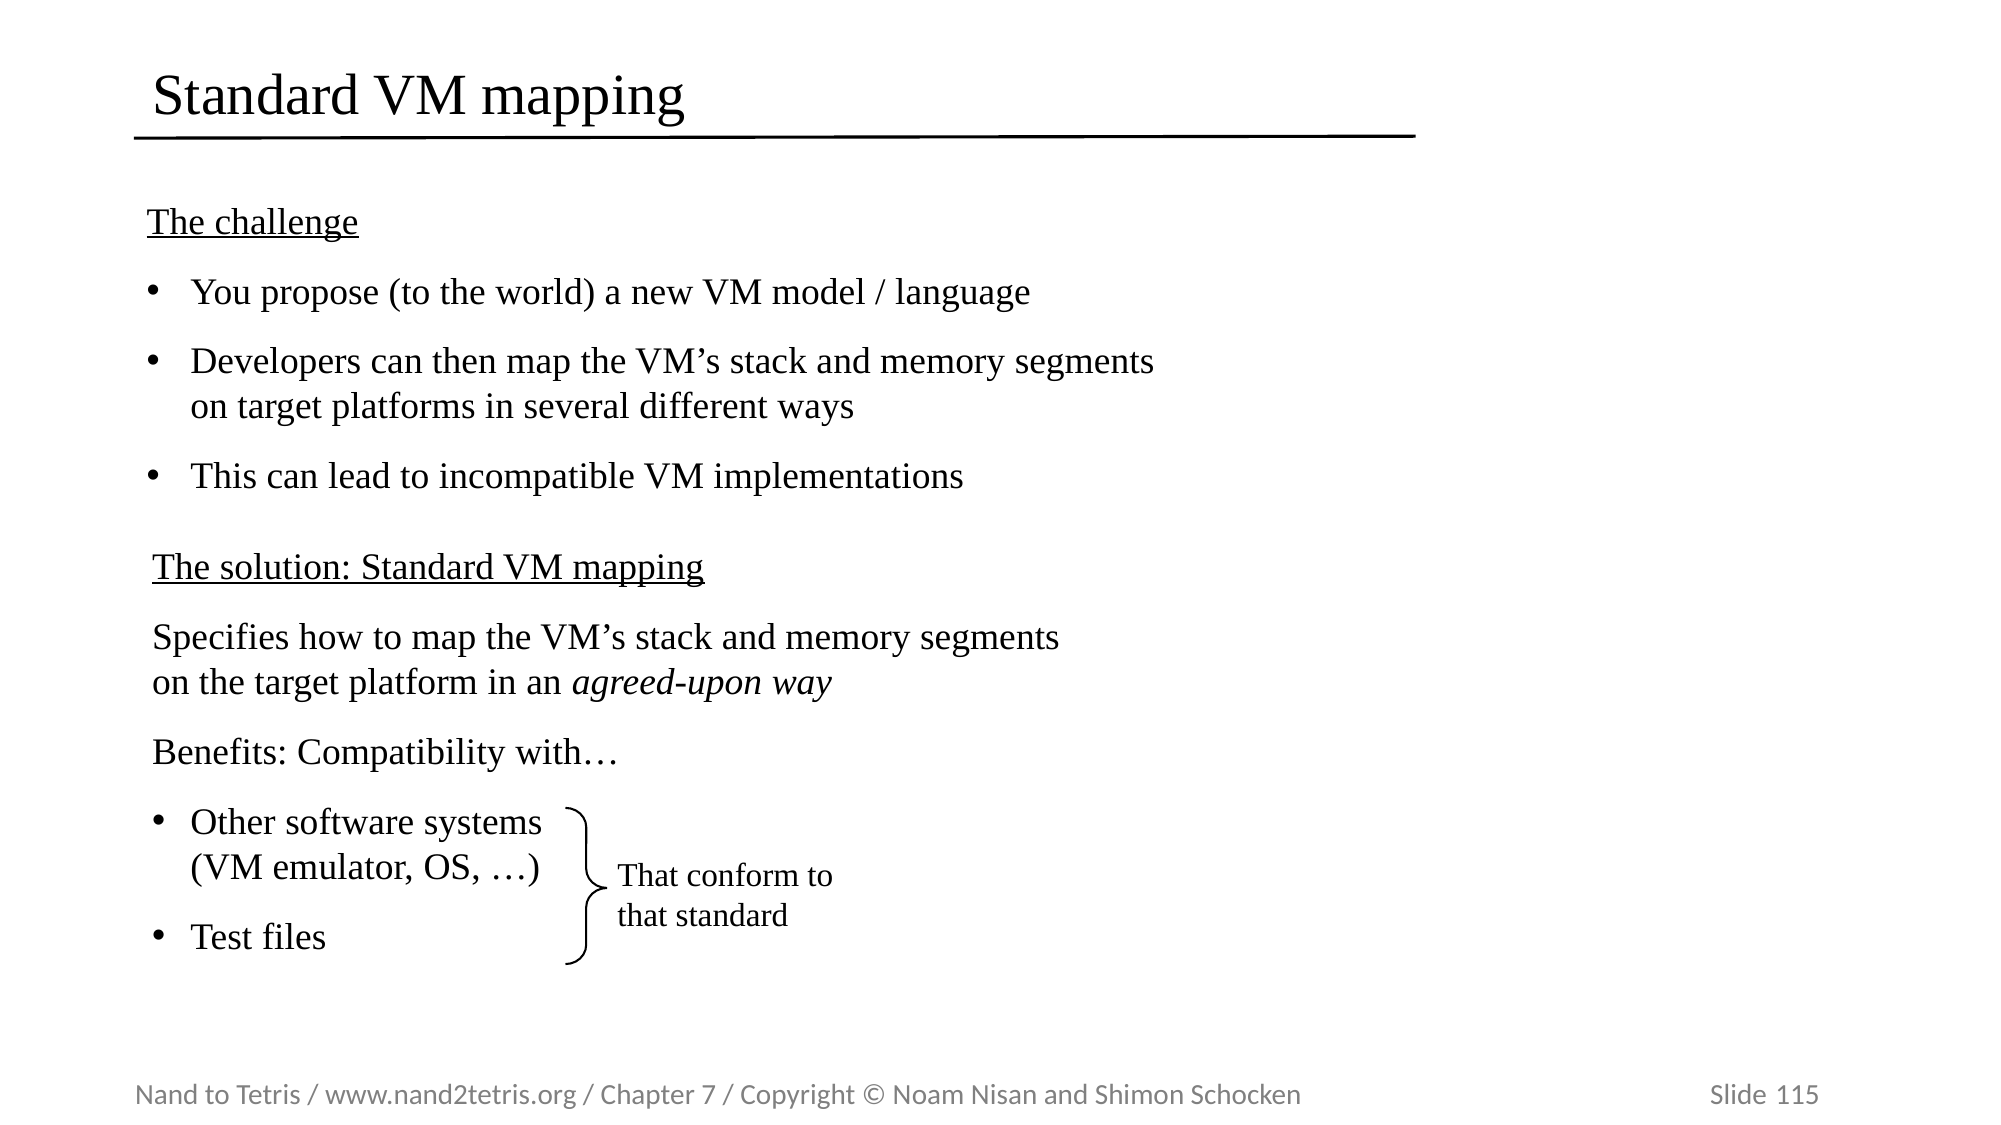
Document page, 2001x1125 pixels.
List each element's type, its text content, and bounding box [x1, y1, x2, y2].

text_box [565, 806, 608, 966]
text_box That conform to that standard [588, 845, 852, 941]
text_box The solution: Standard VM mapping Specifies how to map the VM’s stack and memory segments on the target platform in an agreed-upon way Benefits: Compatibility with… Other software systems (VM emulator, OS, …) Test files [137, 534, 1119, 1035]
text_box The challenge You propose (to the world) a new VM model / language Developers can then map the VM’s stack and memory segments on target platforms in several different ways This can lead to incompatible VM implementations [131, 189, 1424, 504]
title Standard VM mapping [137, 48, 1417, 144]
